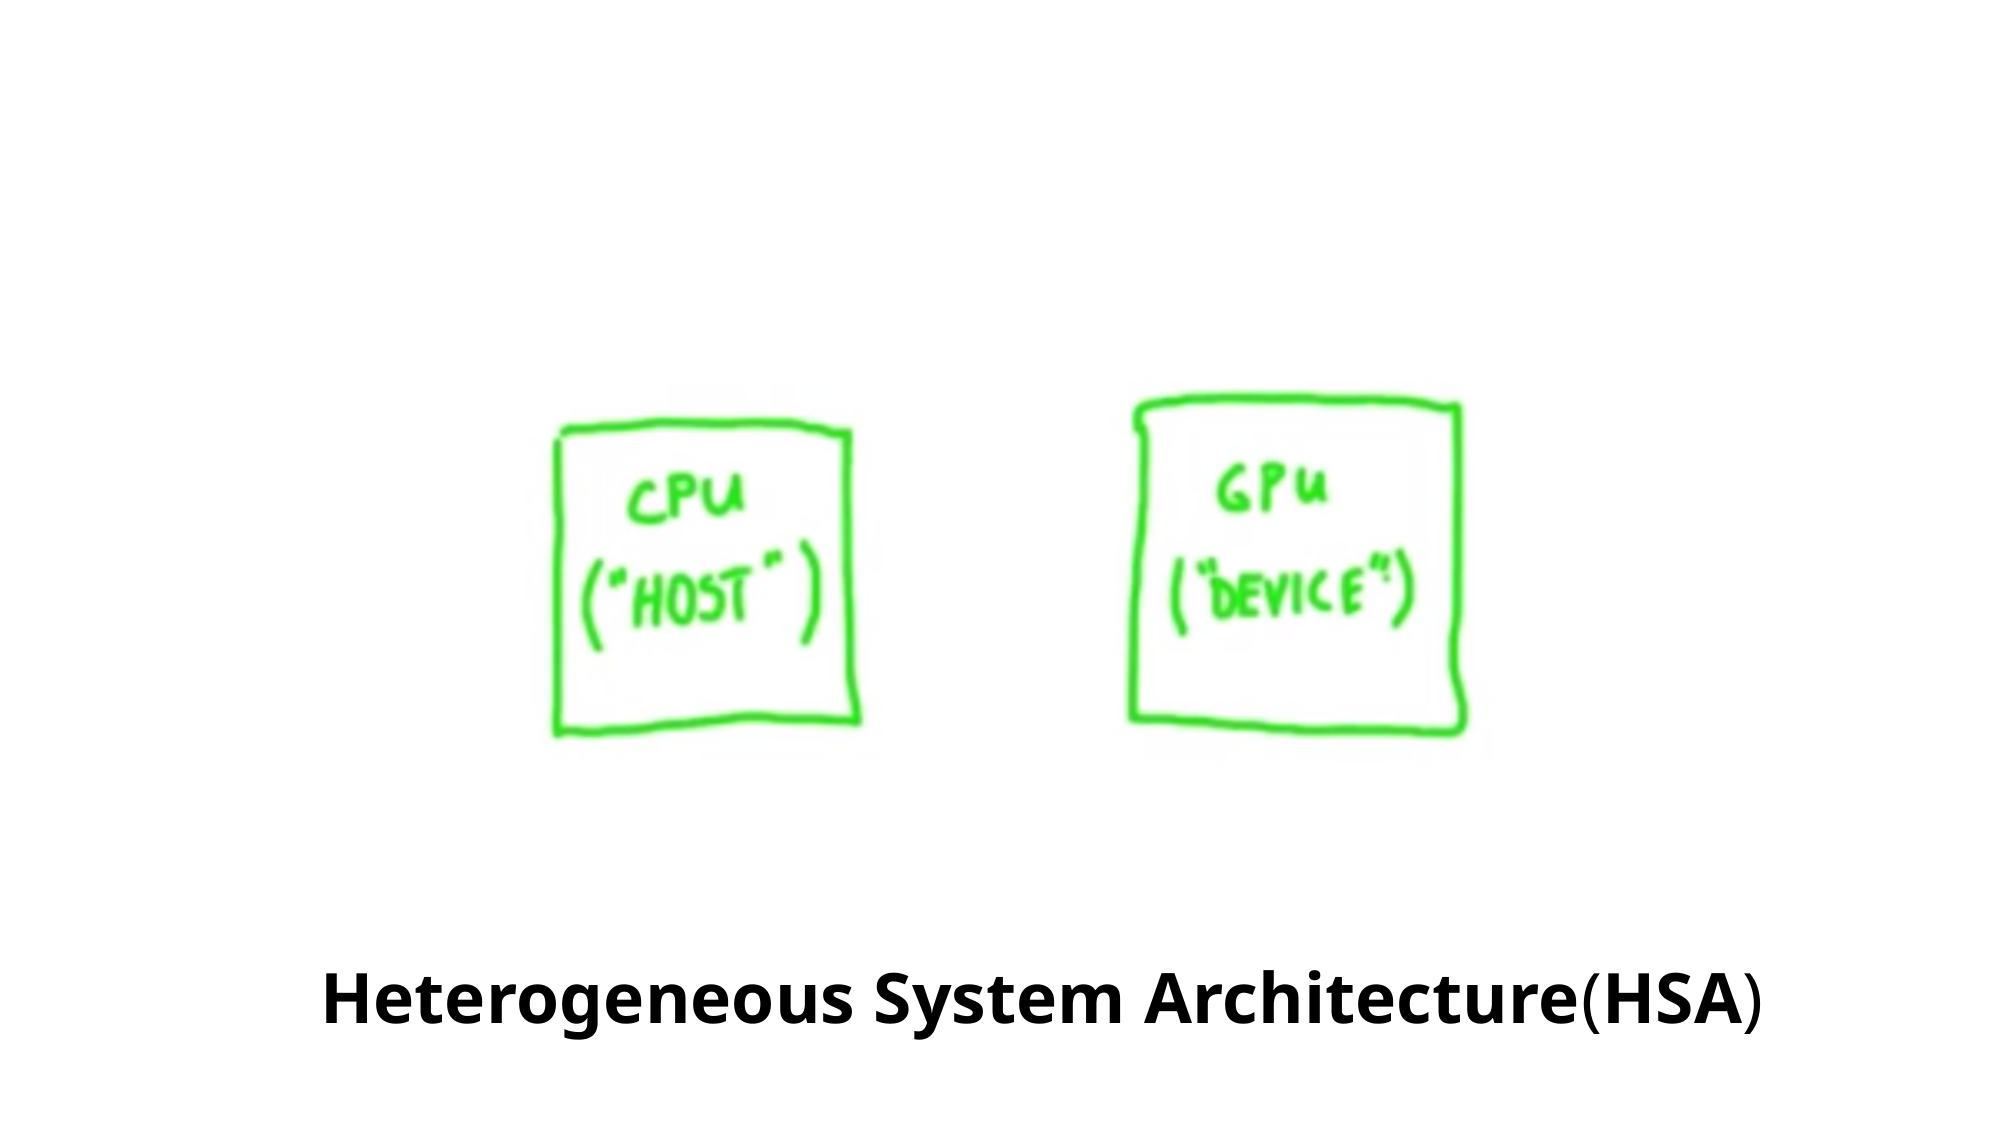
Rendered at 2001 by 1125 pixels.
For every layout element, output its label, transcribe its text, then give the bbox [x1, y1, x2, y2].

picture [471, 300, 1529, 825]
title Heterogeneous System Architecture(HSA) [305, 923, 1869, 1078]
